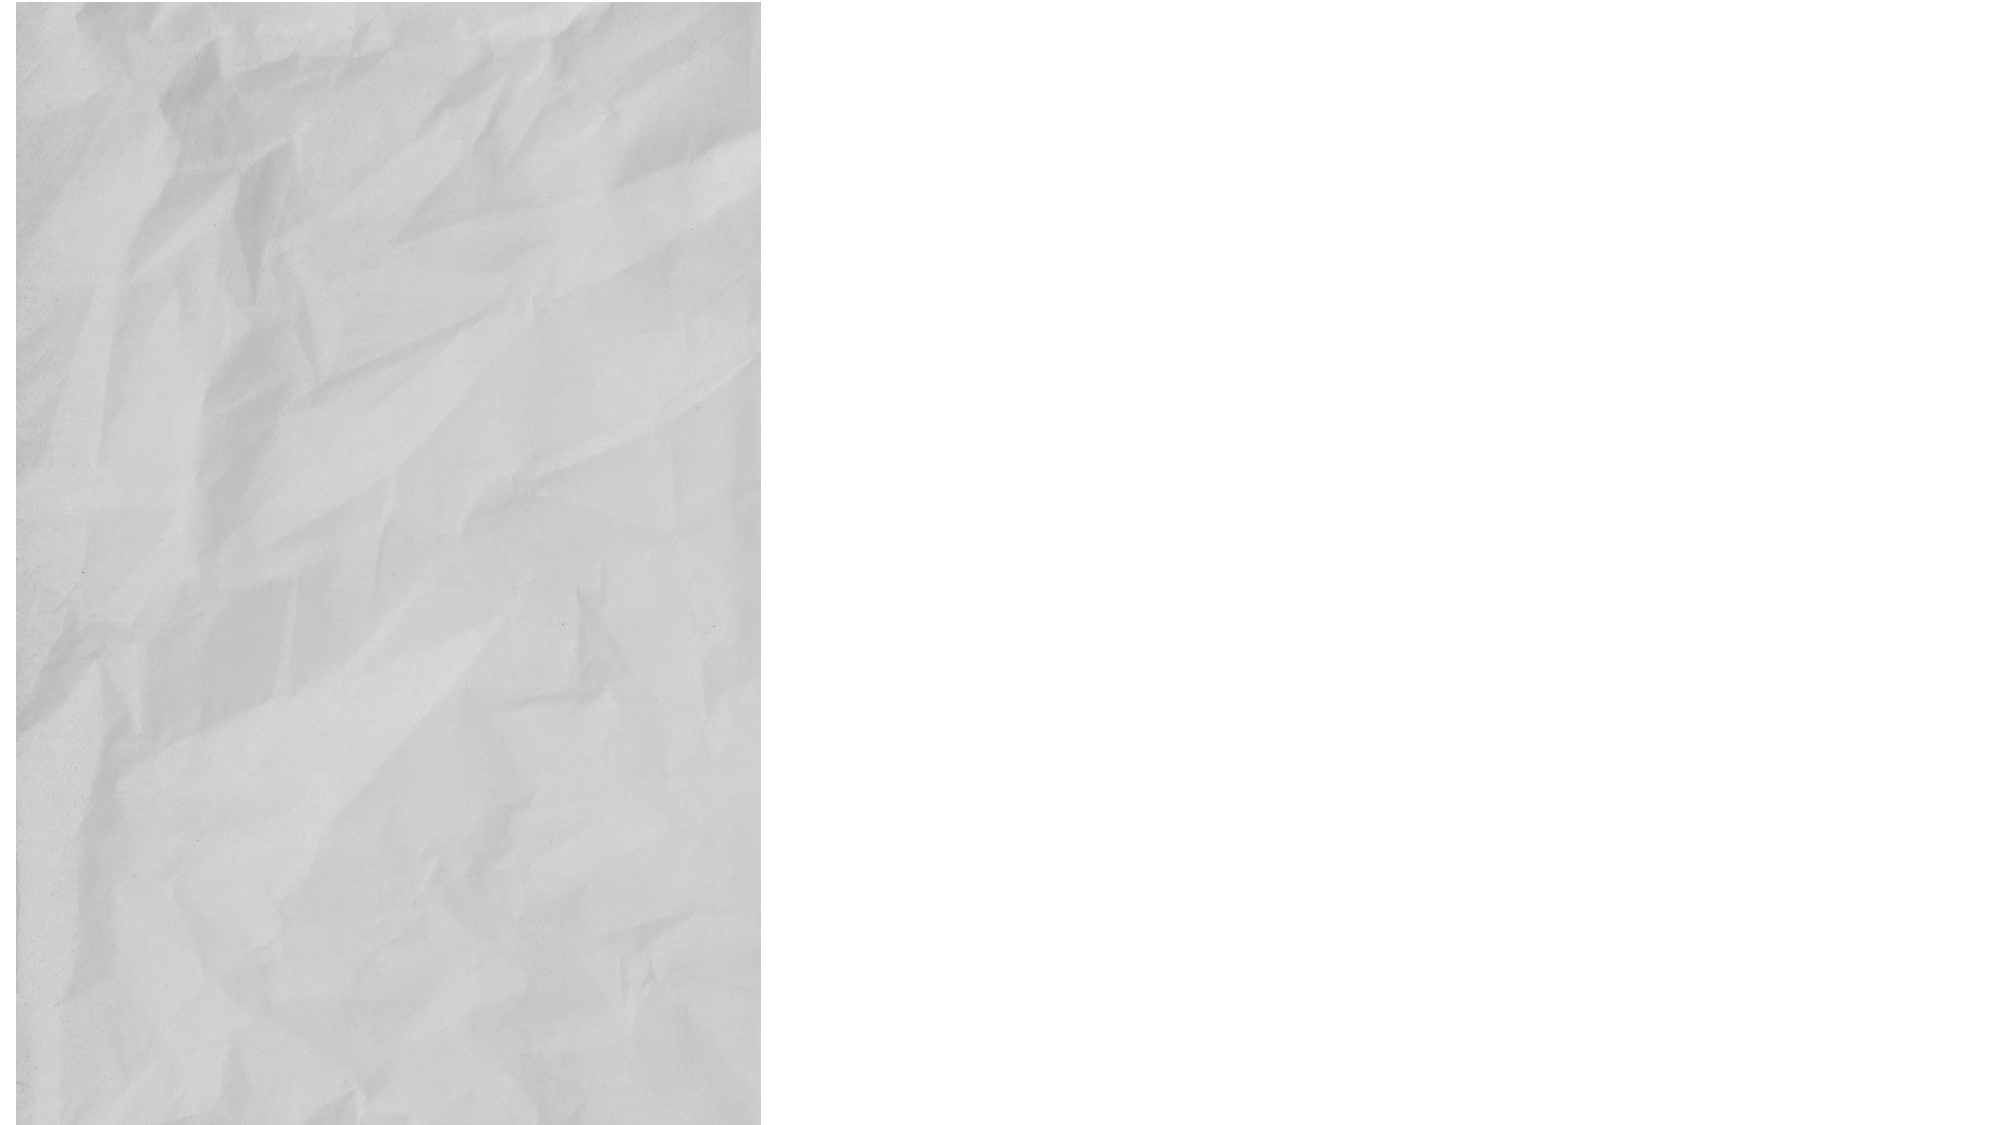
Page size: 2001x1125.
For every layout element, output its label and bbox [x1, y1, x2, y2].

picture [16, 2, 761, 1125]
